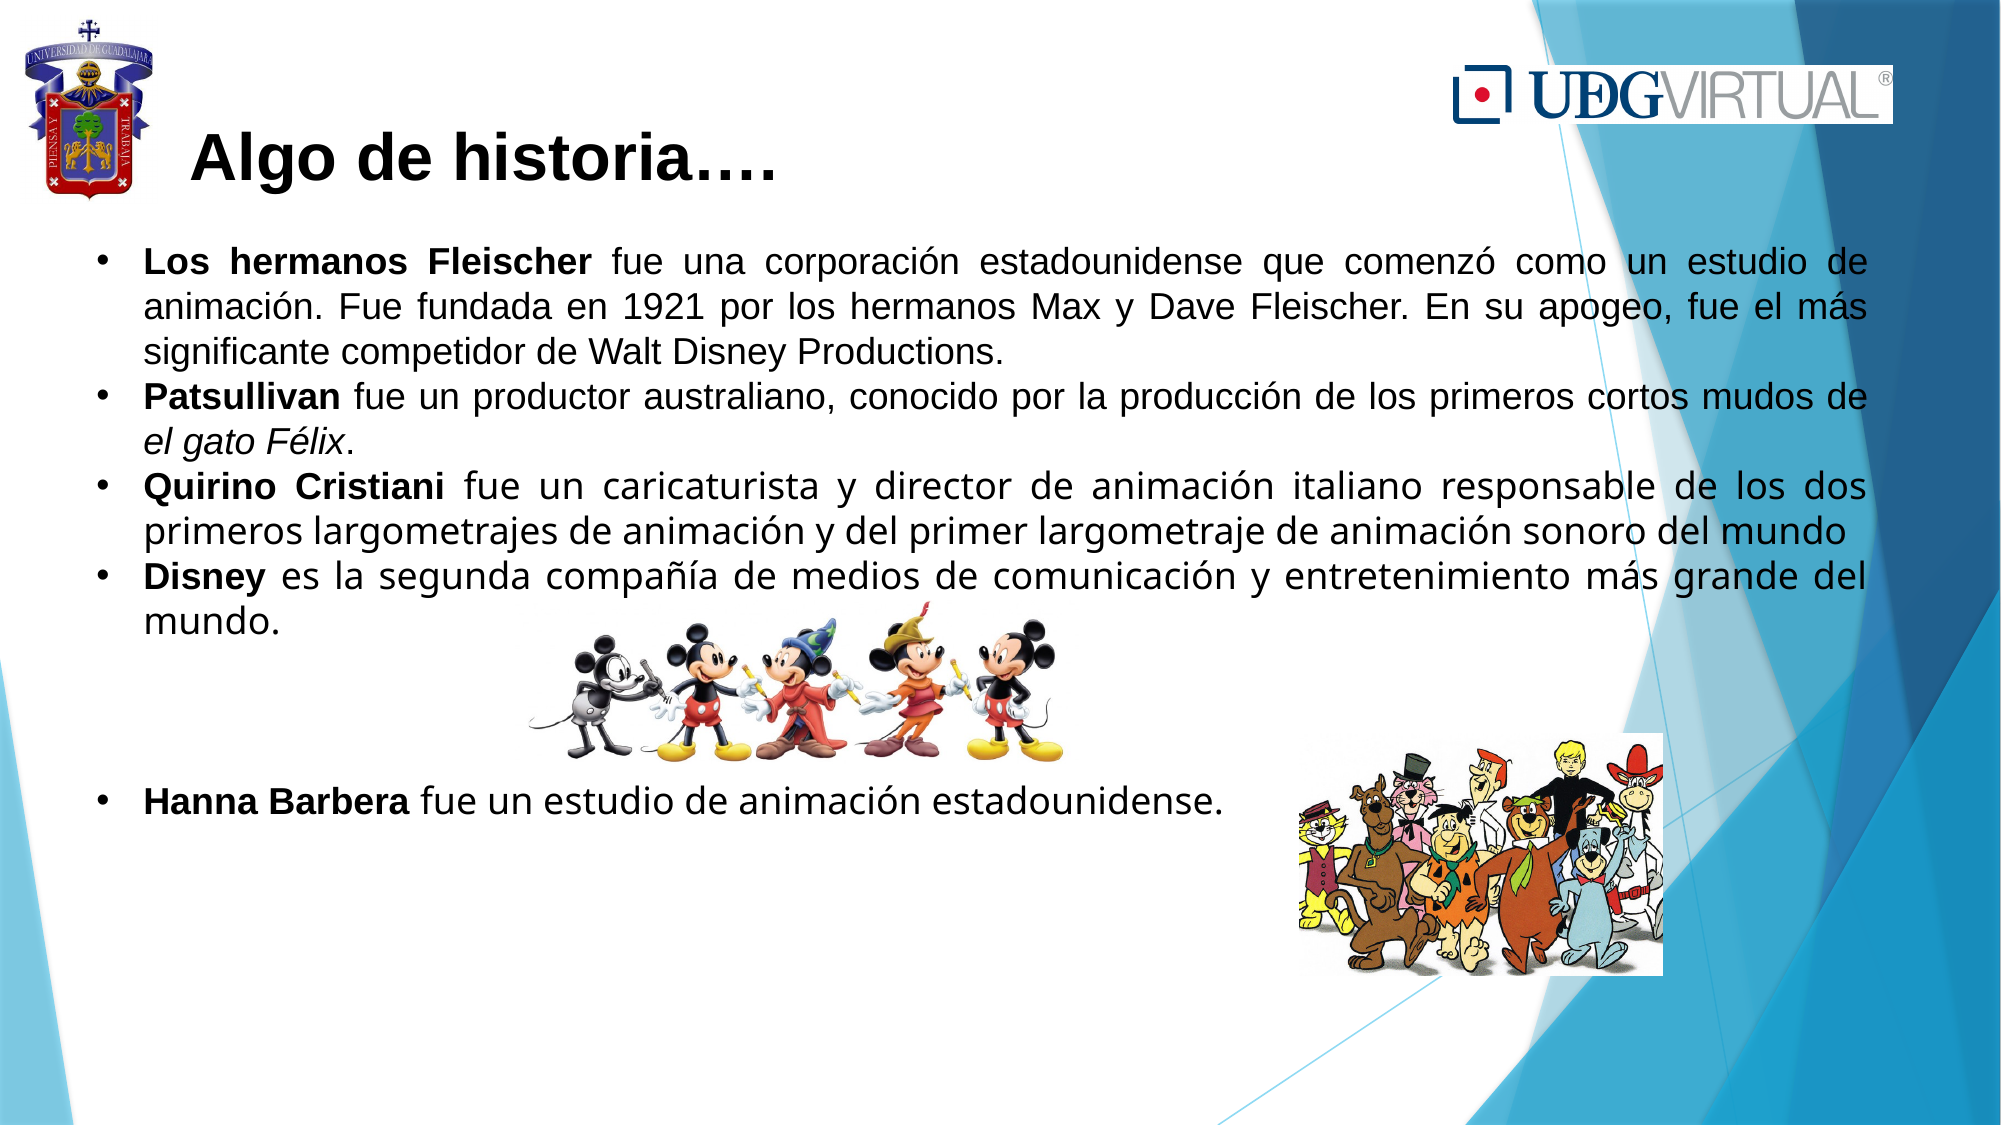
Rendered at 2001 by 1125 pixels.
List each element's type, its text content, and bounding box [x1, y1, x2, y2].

picture [1453, 65, 1894, 125]
text_box Los hermanos Fleischer fue una corporación estadounidense que comenzó como un estudio de animación. Fue fundada en 1921 por los hermanos Max y Dave Fleischer. En su apogeo, fue el más significante competidor de Walt Disney Productions. Patsullivan fue un productor australiano, conocido por la producción de los primeros cortos mudos de el gato Félix. Quirino Cristiani fue un caricaturista y director de animación italiano responsable de los dos primeros largometrajes de animación y del primer largometraje de animación sonoro del mundo Disney es la segunda compañía de medios de comunicación y entretenimiento más grande del mundo. Hanna Barbera fue un estudio de animación estadounidense. [81, 229, 1884, 965]
picture [20, 14, 159, 205]
picture [1298, 733, 1664, 977]
picture [514, 600, 1079, 765]
text_box Algo de historia…. [174, 106, 1884, 201]
